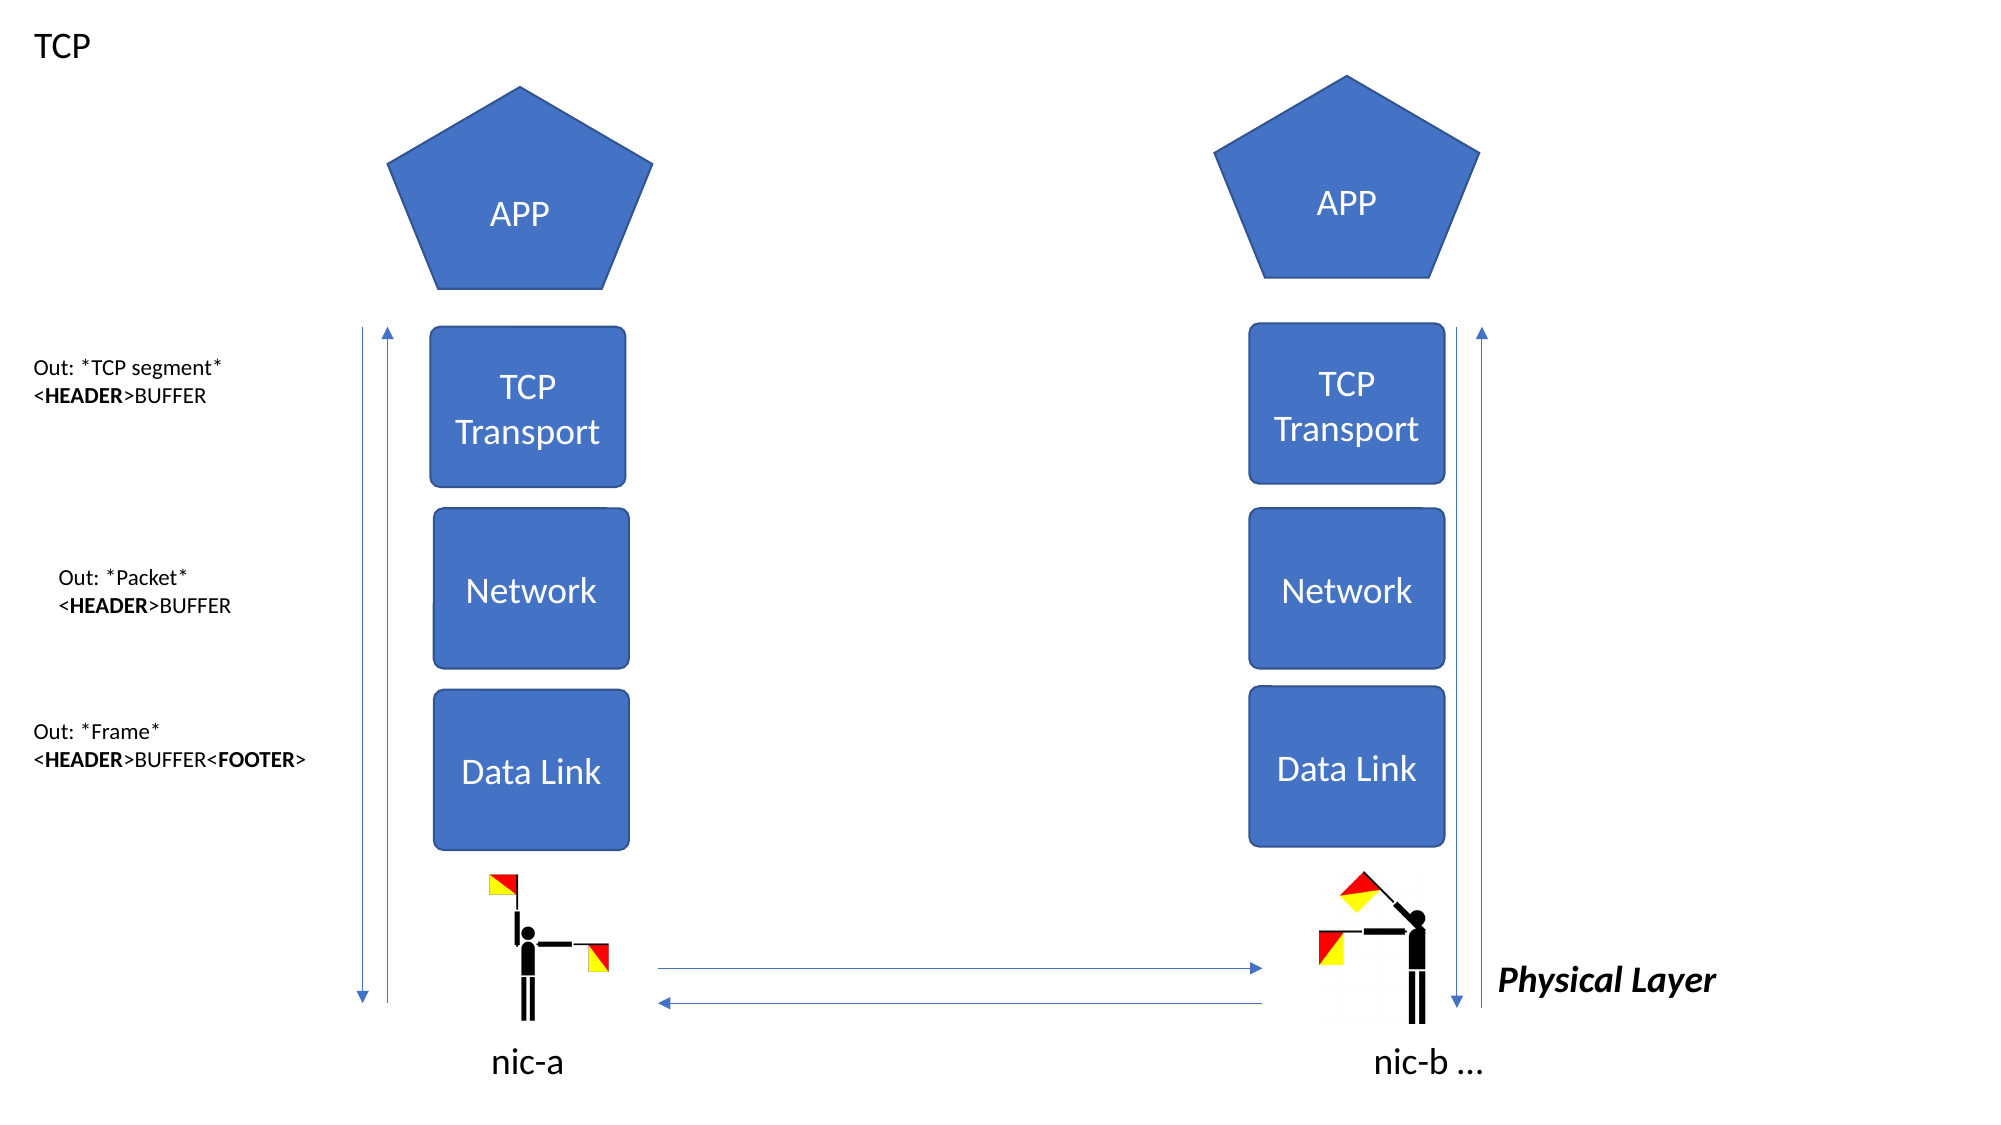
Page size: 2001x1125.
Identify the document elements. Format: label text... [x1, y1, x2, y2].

picture [444, 871, 612, 1024]
text_box Physical Layer [1483, 947, 1732, 1008]
text_box Data Link [1248, 685, 1446, 848]
text_box APP [1213, 74, 1481, 279]
text_box Out: *Packet* <HEADER>BUFFER [43, 555, 362, 670]
picture [1319, 871, 1426, 1024]
text_box Data Link [432, 688, 630, 852]
text_box nic-a [476, 1029, 580, 1090]
text_box APP [386, 85, 654, 290]
text_box TCP [19, 13, 106, 74]
text_box Out: *TCP segment* <HEADER>BUFFER [18, 345, 338, 460]
text_box TCP Transport [1248, 322, 1446, 485]
text_box Out: *Frame* <HEADER>BUFFER<FOOTER> [18, 709, 338, 824]
text_box Network [1248, 507, 1446, 670]
text_box TCP Transport [429, 325, 627, 489]
text_box Network [432, 507, 630, 670]
text_box nic-b … [1358, 1029, 1499, 1090]
